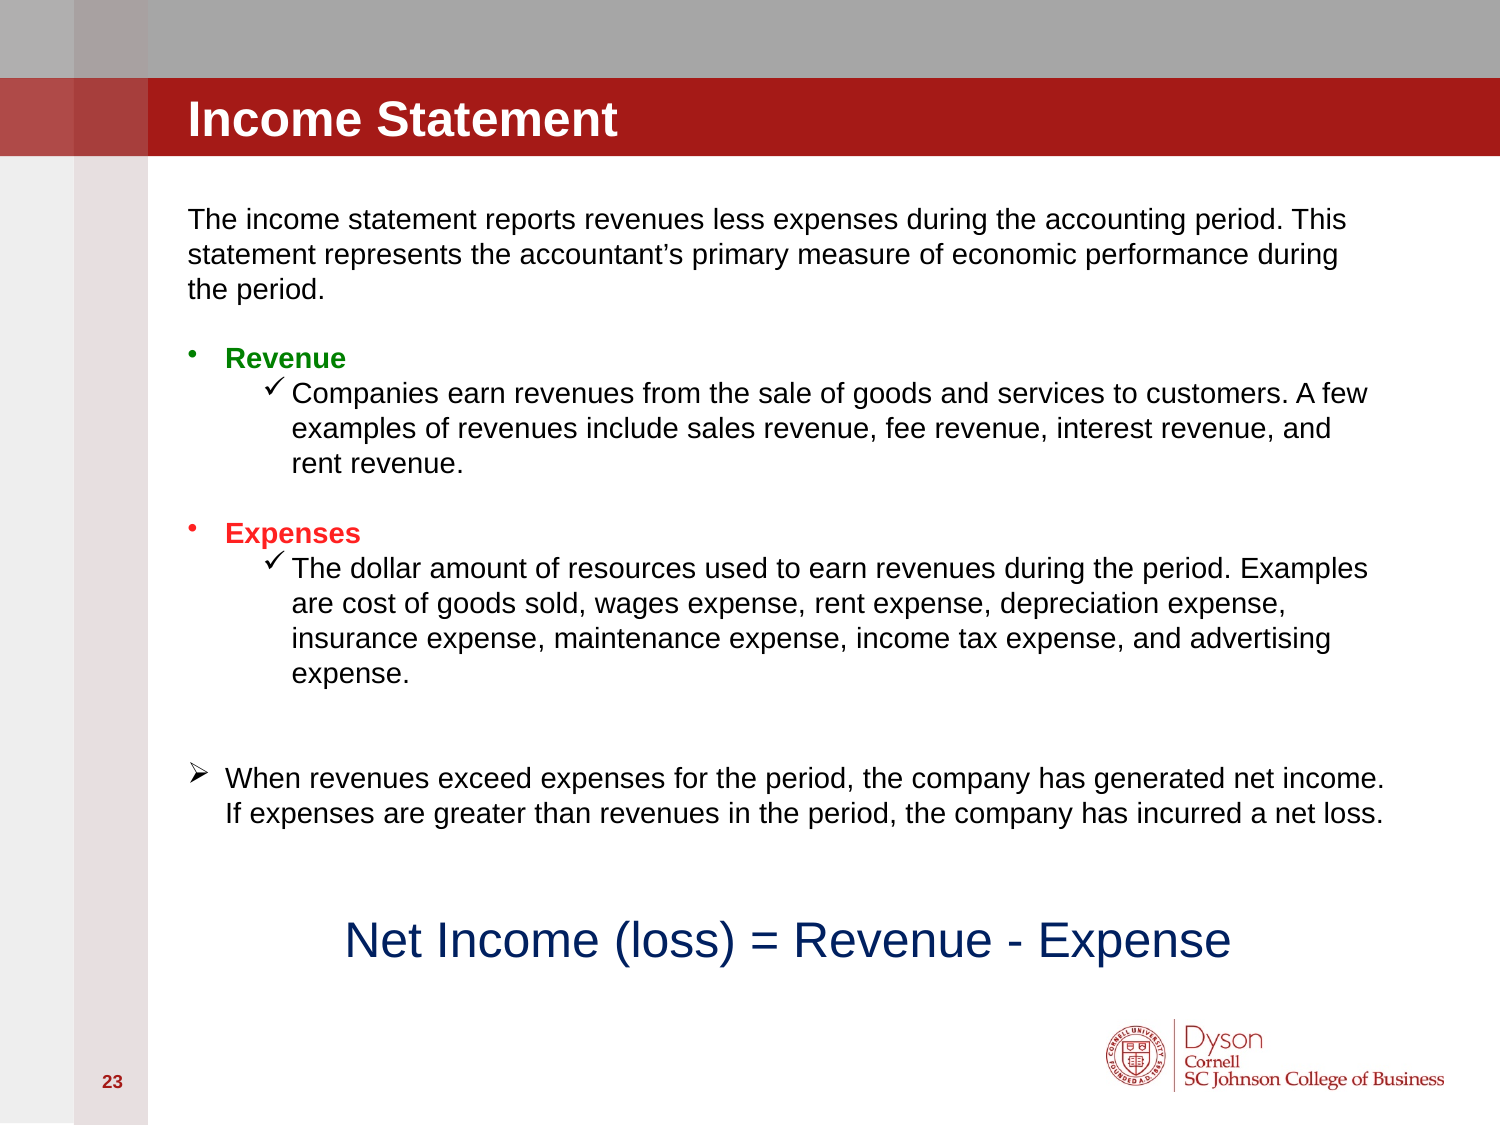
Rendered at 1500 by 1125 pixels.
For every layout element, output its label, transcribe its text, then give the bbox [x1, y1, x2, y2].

slide_number 23 [74, 1062, 151, 1125]
title Income Statement [187, 46, 1169, 147]
list The income statement reports revenues less expenses during the accounting period. This statement represents the accountant’s primary measure of economic performance during the period. Revenue Companies earn revenues from the sale of goods and services to customers. A few examples of revenues include sales revenue, fee revenue, interest revenue, and rent revenue. Expenses The dollar amount of resources used to earn revenues during the period. Examples are cost of goods sold, wages expense, rent expense, depreciation expense, insurance expense, maintenance expense, income tax expense, and advertising expense. When revenues exceed expenses for the period, the company has generated net income. If expenses are greater than revenues in the period, the company has incurred a net loss. [187, 200, 1388, 963]
text_box Net Income (loss) = Revenue - Expense [329, 899, 1248, 975]
picture [1106, 1019, 1444, 1092]
